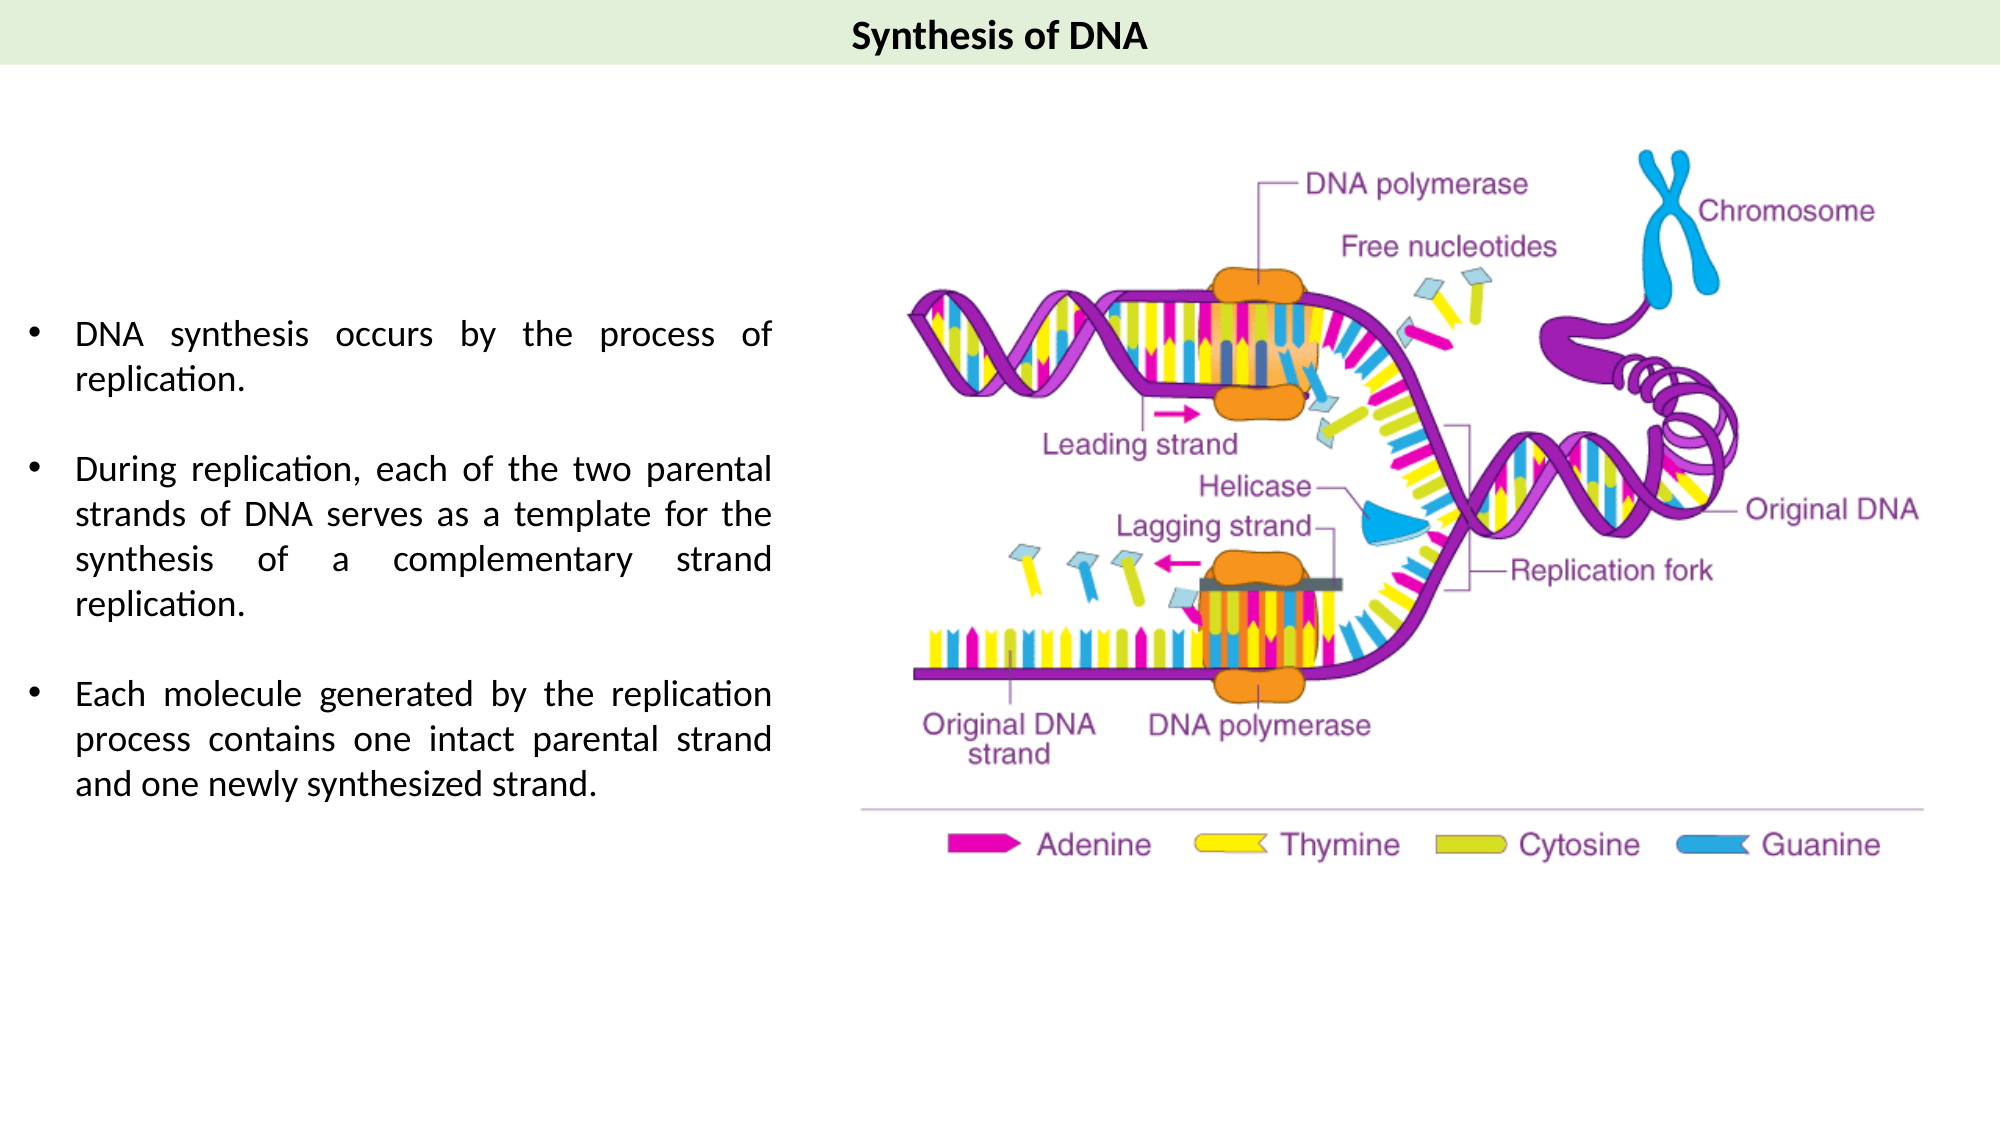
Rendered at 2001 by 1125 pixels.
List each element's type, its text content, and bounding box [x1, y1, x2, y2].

picture [801, 147, 1974, 890]
text_box DNA synthesis occurs by the process of replication. During replication, each of the two parental strands of DNA serves as a template for the synthesis of a complementary strand replication. Each molecule generated by the replication process contains one intact parental strand and one newly synthesized strand. [13, 301, 788, 857]
text_box Synthesis of DNA [0, 0, 2000, 65]
